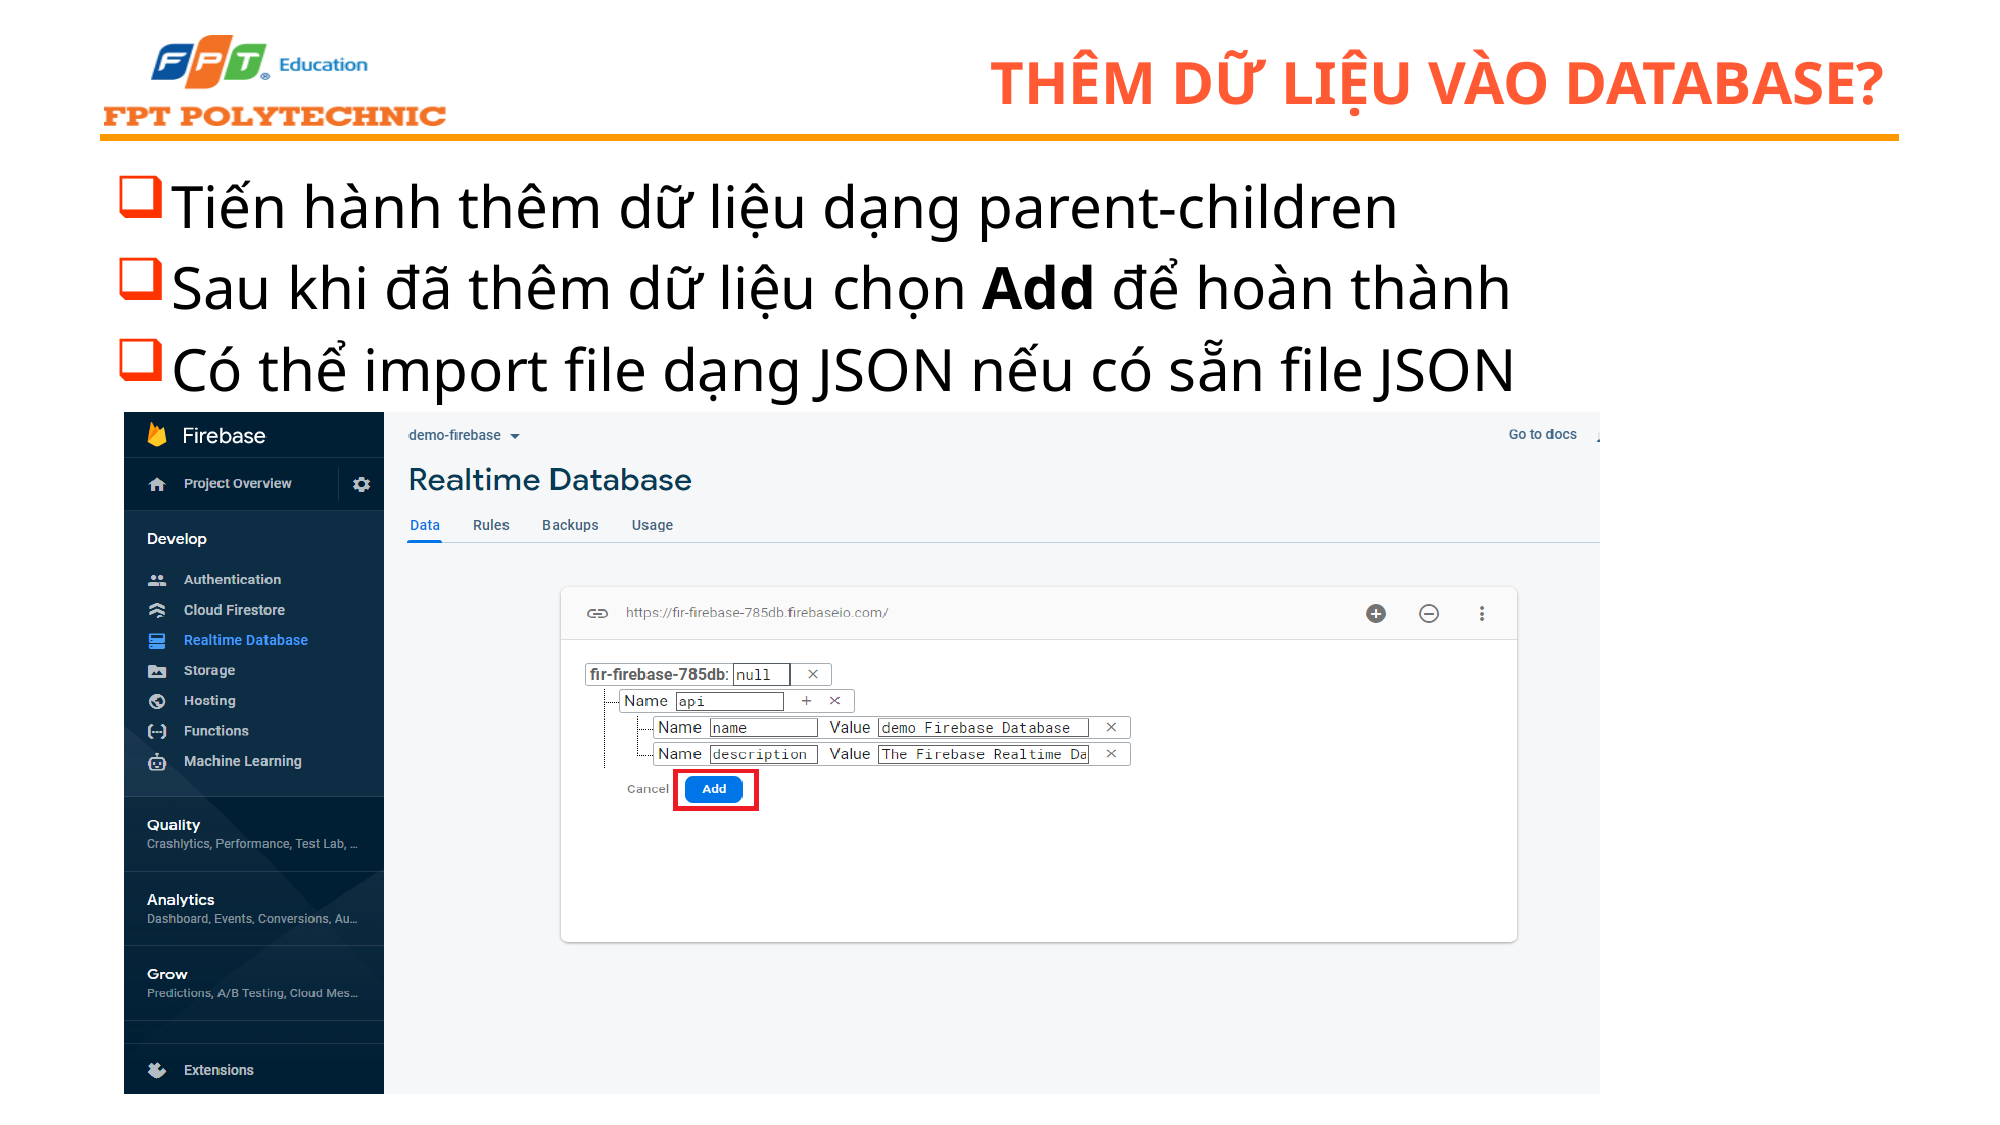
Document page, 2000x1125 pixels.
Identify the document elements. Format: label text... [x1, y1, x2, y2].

picture [124, 412, 1600, 1094]
title Thêm dữ liệu vào database? [449, 45, 1900, 126]
picture [104, 35, 450, 126]
list Tiến hành thêm dữ liệu dạng parent-children Sau khi đã thêm dữ liệu chọn Add để hoàn thành Có thể import file dạng JSON nếu có sẵn file JSON [99, 162, 1900, 1005]
